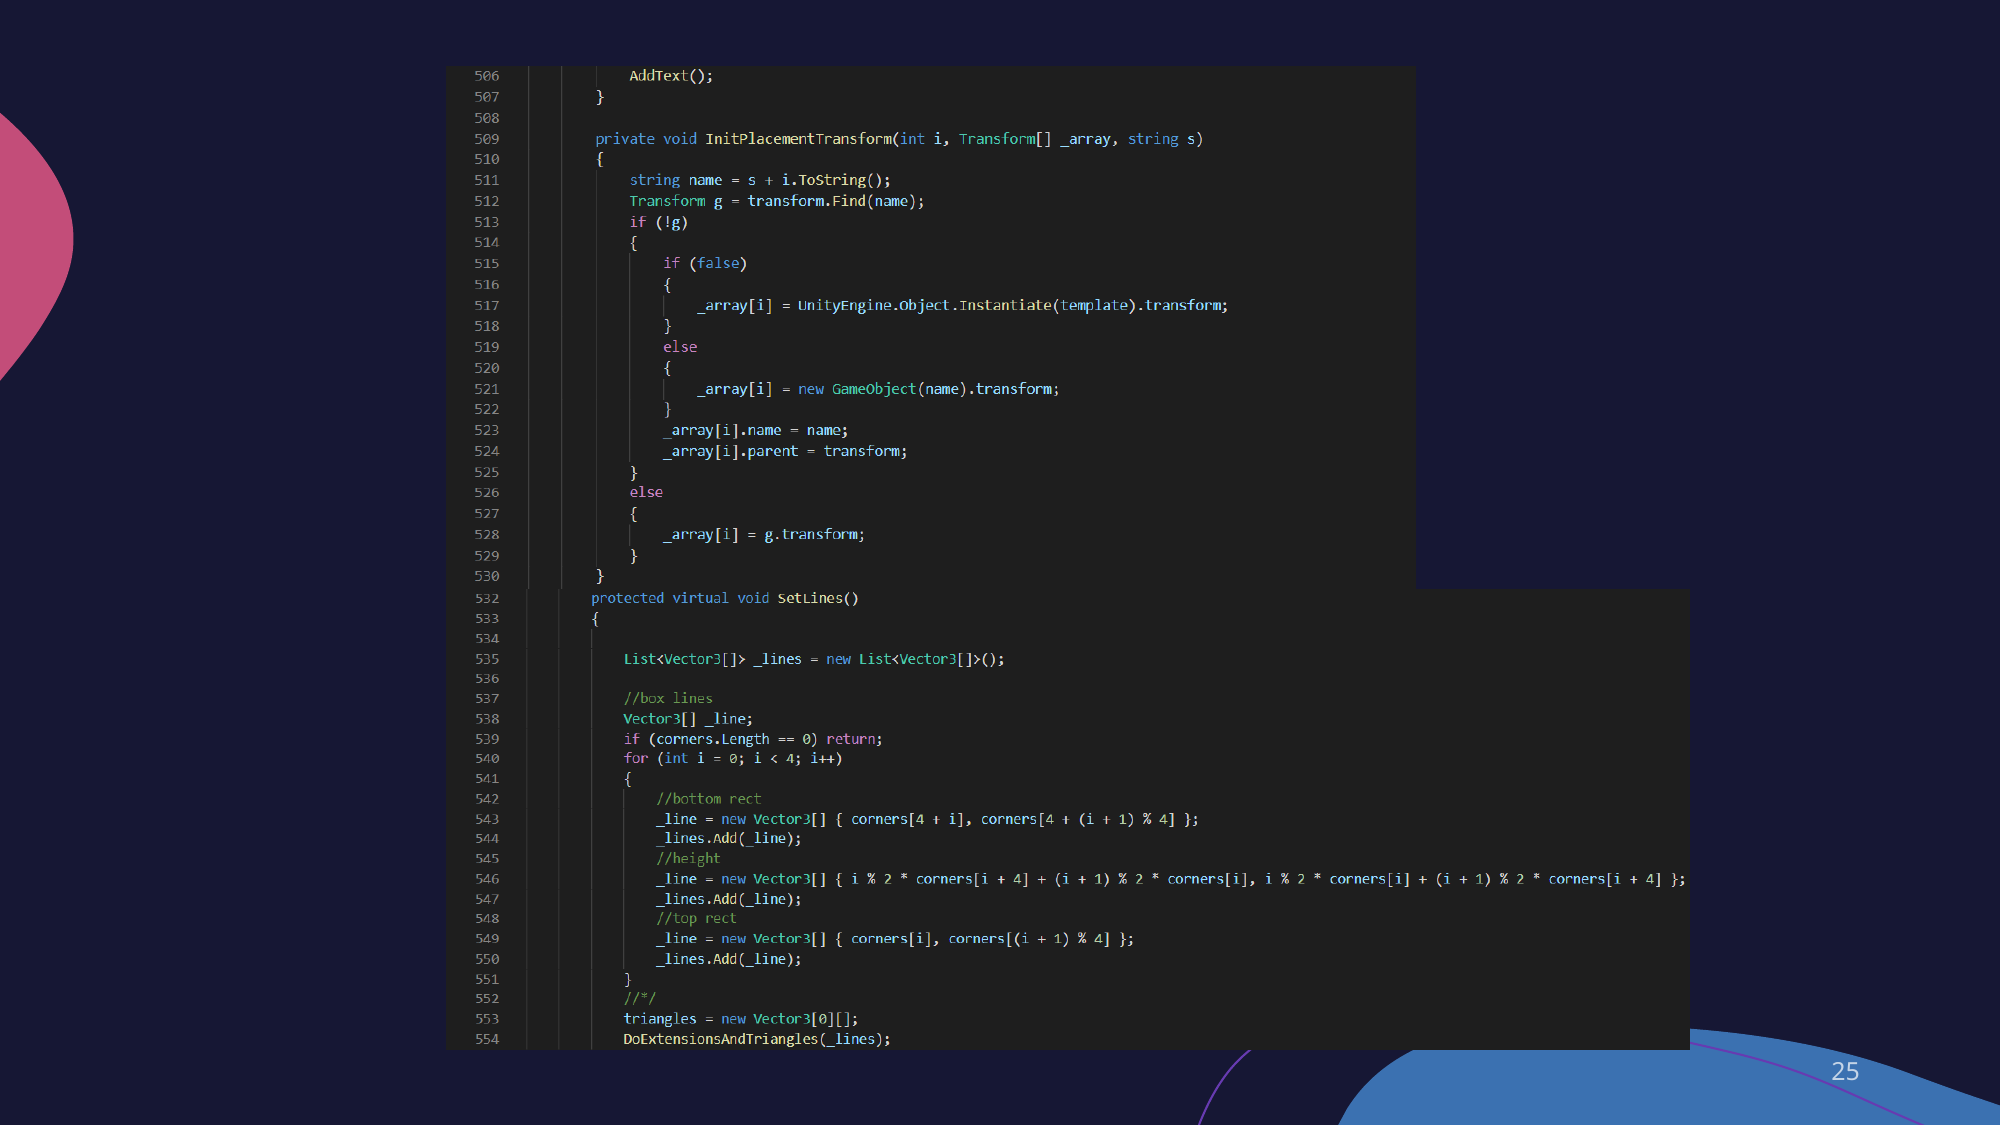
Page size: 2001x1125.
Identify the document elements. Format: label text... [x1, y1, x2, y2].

slide_number 25 [1625, 1042, 1875, 1103]
picture [446, 66, 1690, 1050]
